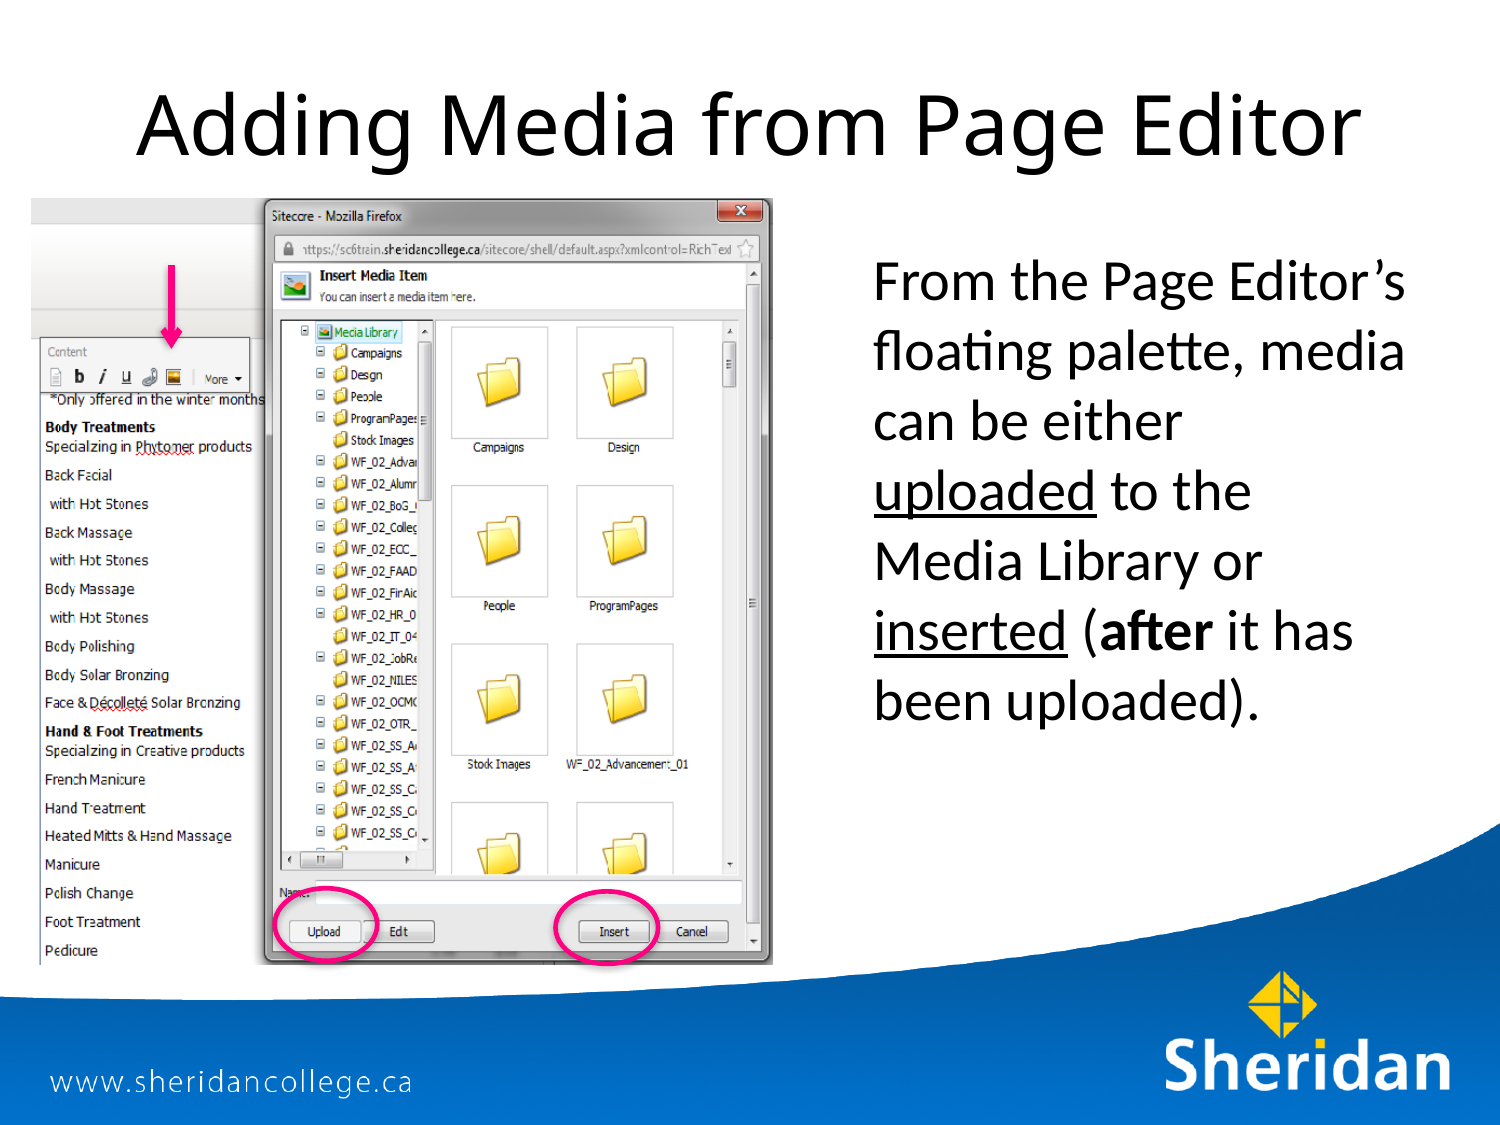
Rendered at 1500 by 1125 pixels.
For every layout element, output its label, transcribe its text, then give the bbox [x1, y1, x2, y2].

picture [0, 86, 1500, 1125]
text_box From the Page Editor’s floating palette, media can be either uploaded to the Media Library or inserted (after it has been uploaded). [859, 234, 1425, 740]
title Adding Media from Page Editor [75, 45, 1425, 199]
